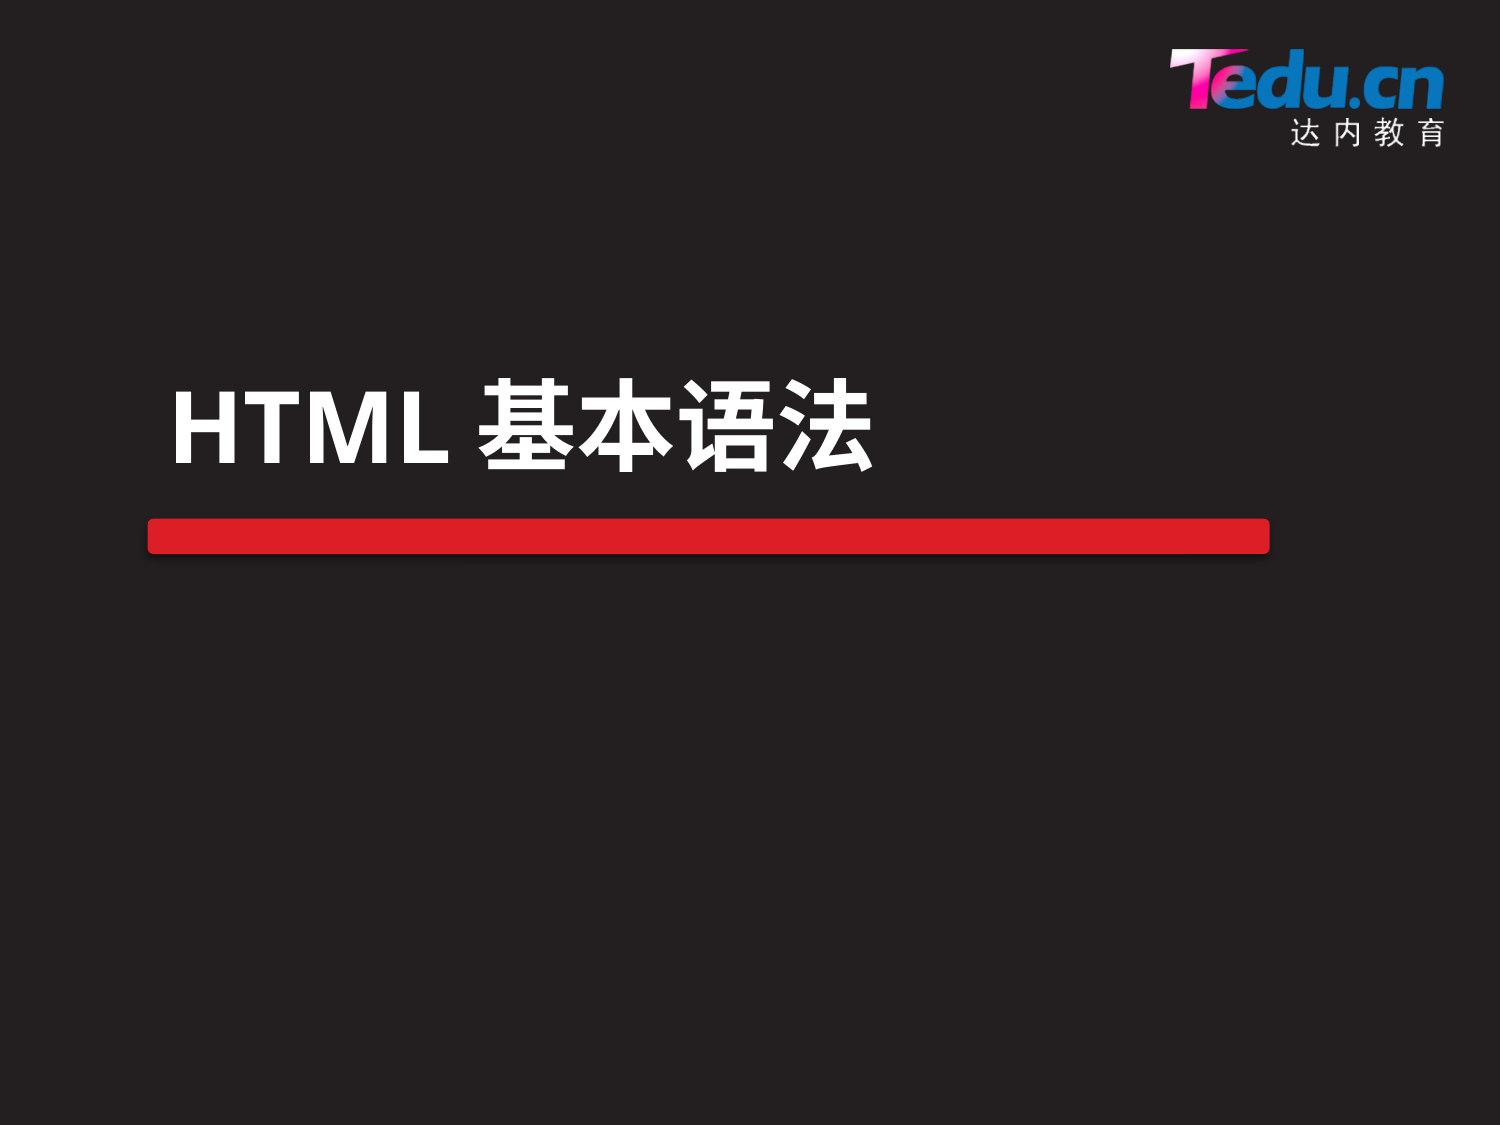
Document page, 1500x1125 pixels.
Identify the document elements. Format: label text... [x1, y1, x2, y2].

picture [1157, 35, 1459, 162]
title HTML基本语法 [152, 338, 1266, 510]
